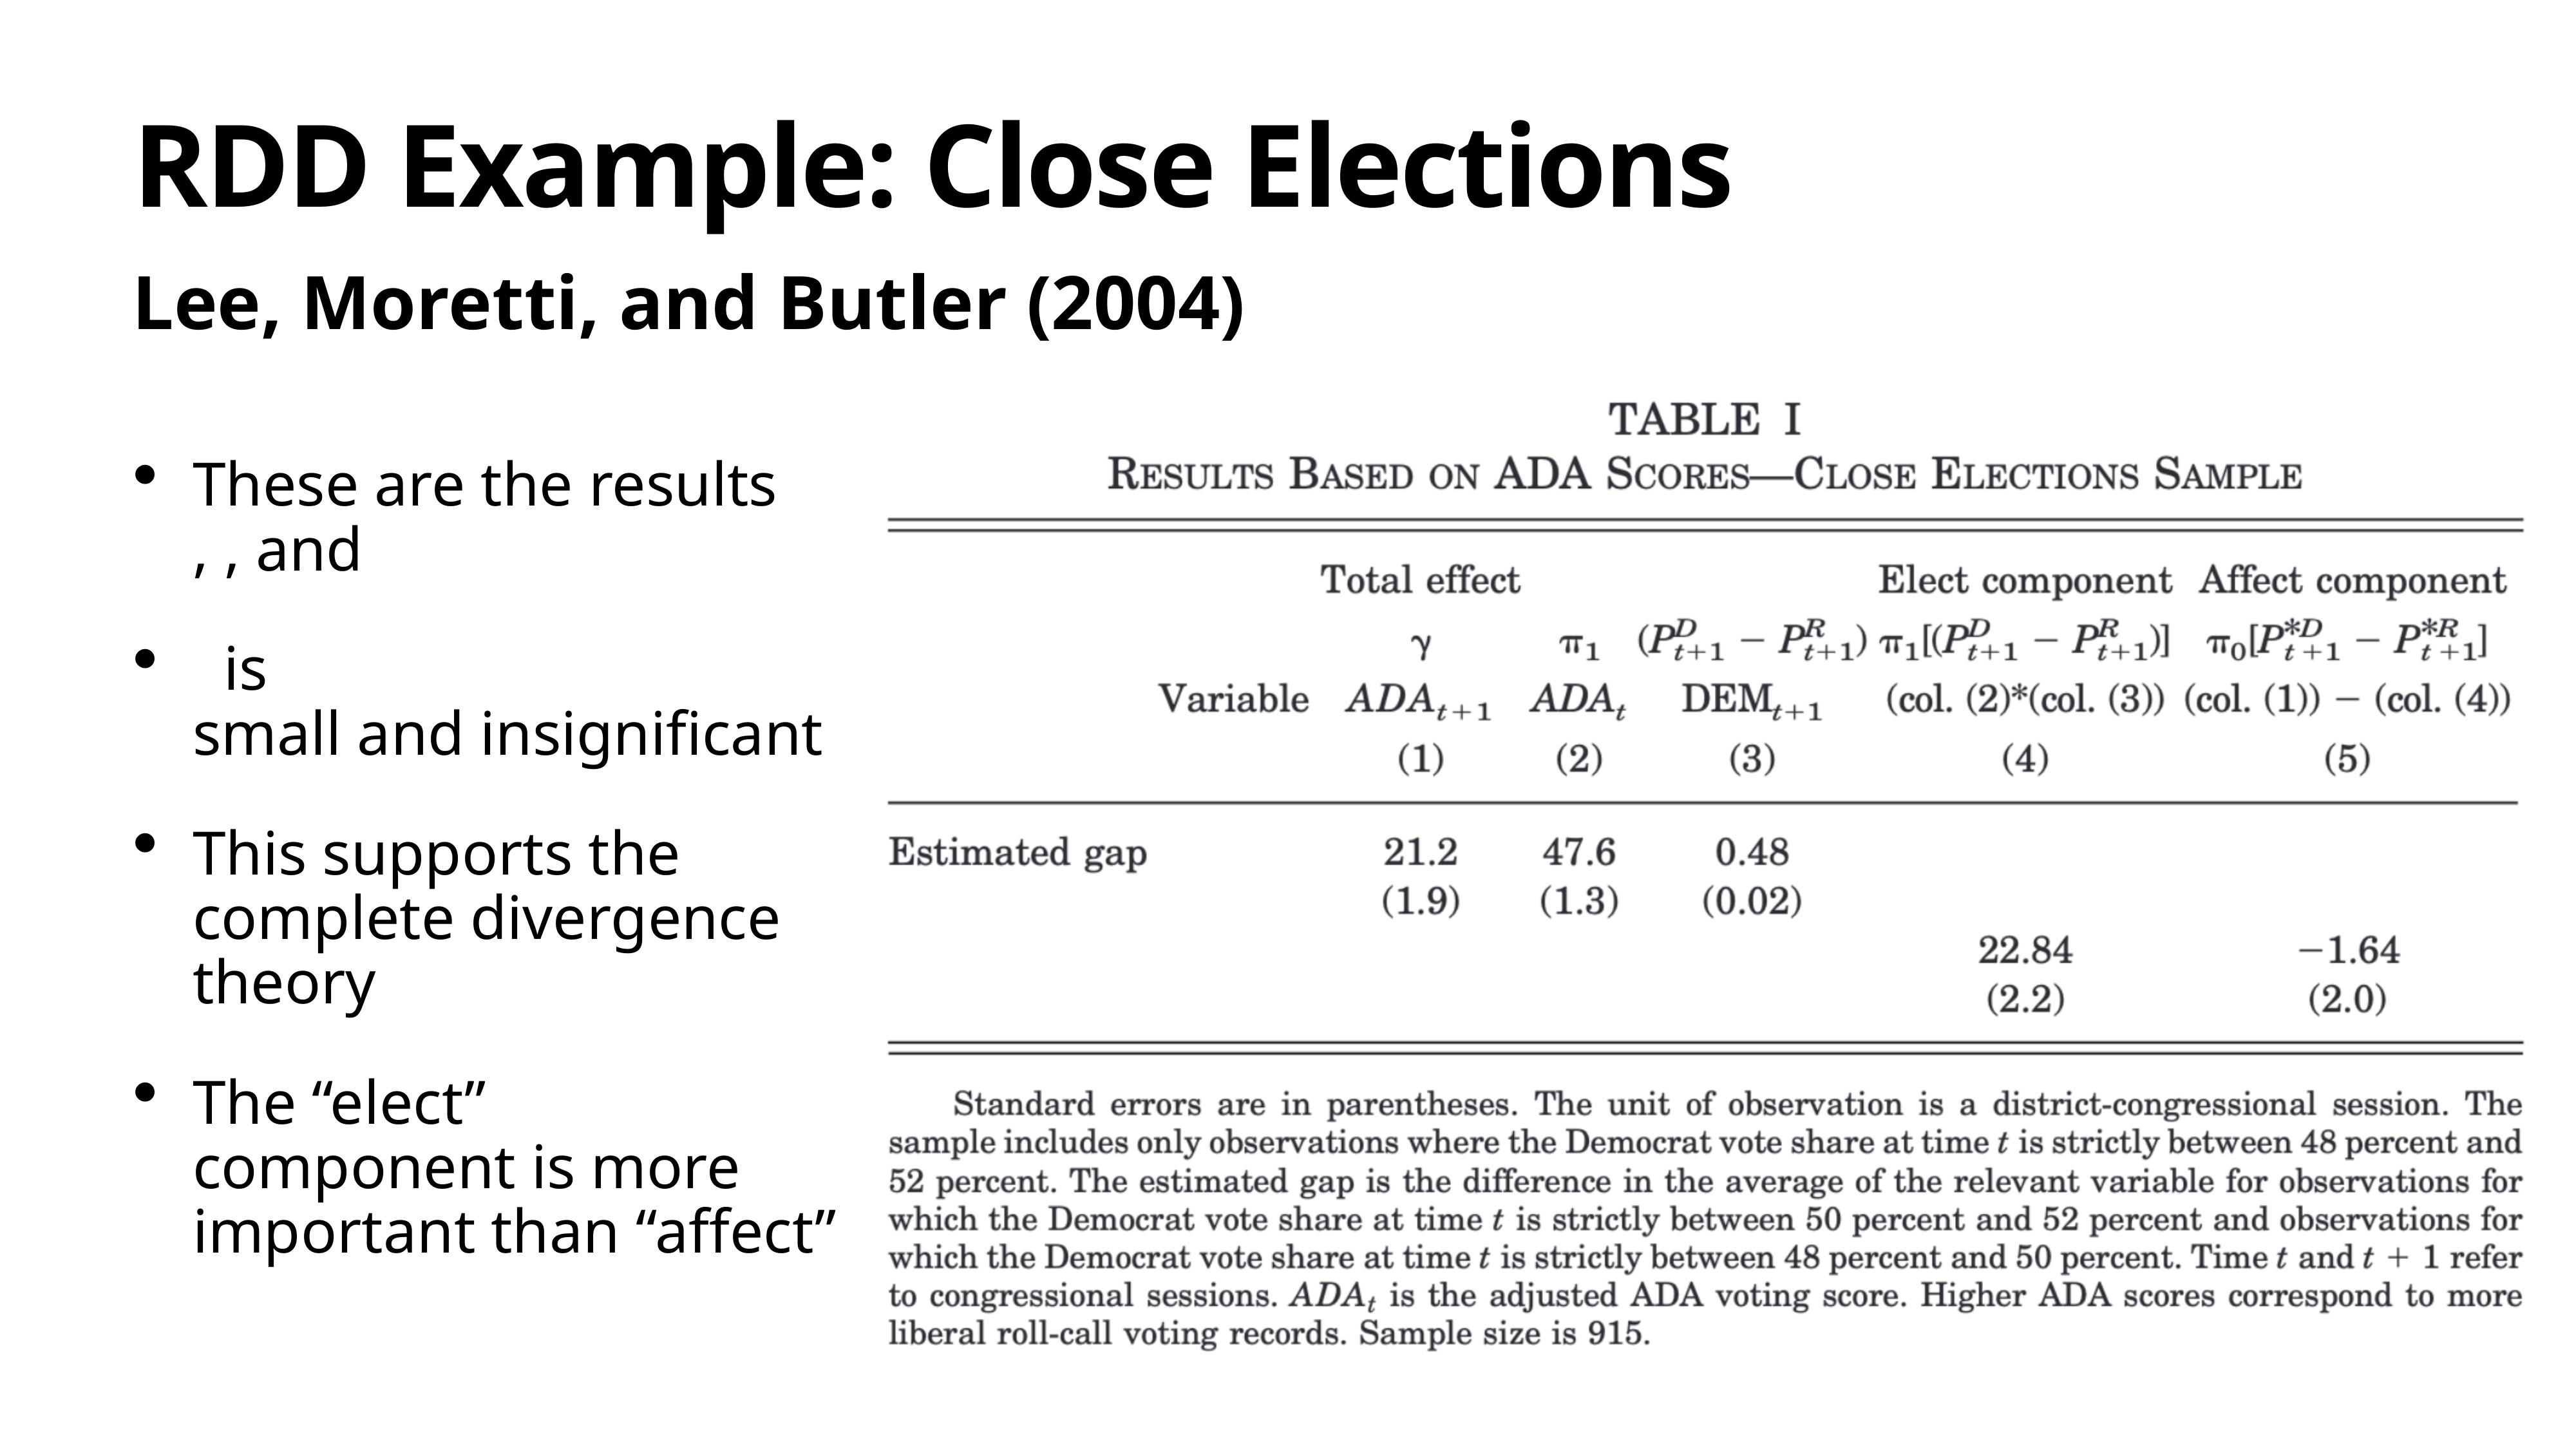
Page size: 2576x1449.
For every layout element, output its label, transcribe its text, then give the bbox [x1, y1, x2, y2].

list These are the results , , and is small and insignificant This supports the complete divergence theory The “elect” component is more important than “affect” [127, 448, 843, 1321]
title RDD Example: Close Elections [127, 113, 2449, 250]
list Lee, Moretti, and Butler (2004) [127, 250, 2449, 350]
picture [843, 380, 2571, 1398]
